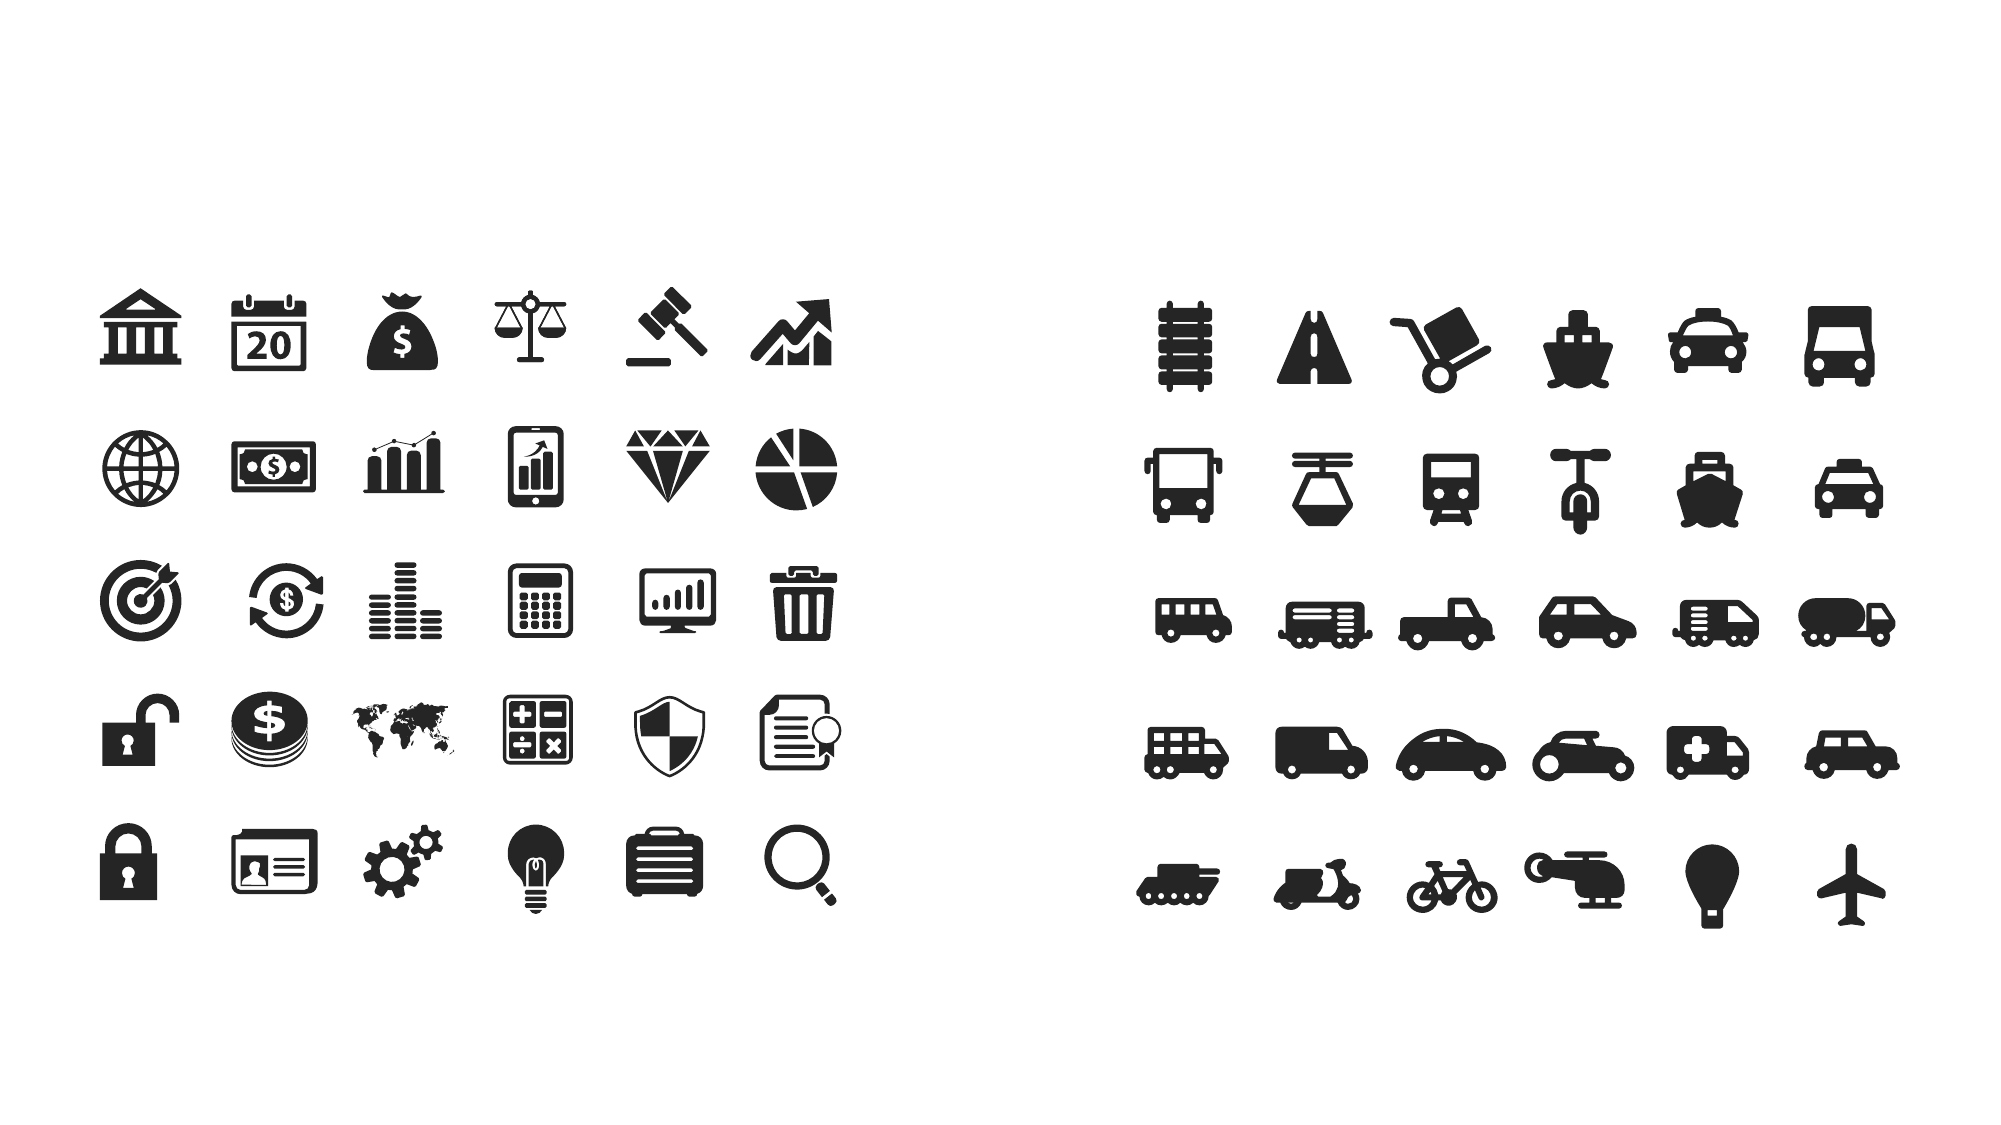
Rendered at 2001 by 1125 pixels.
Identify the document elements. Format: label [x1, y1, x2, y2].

text_box [760, 820, 838, 907]
text_box [1422, 453, 1480, 527]
text_box [1666, 726, 1750, 780]
text_box [626, 430, 710, 503]
text_box [1672, 599, 1759, 648]
text_box [1804, 306, 1875, 387]
text_box [1395, 728, 1507, 781]
text_box [1406, 859, 1498, 913]
text_box [1543, 310, 1613, 389]
text_box [231, 828, 320, 895]
text_box [363, 430, 445, 494]
text_box [249, 563, 324, 639]
text_box [1158, 300, 1213, 393]
text_box [1798, 598, 1896, 647]
text_box [1676, 451, 1743, 528]
text_box [626, 286, 709, 367]
text_box [1291, 452, 1354, 527]
text_box [749, 299, 832, 366]
text_box [759, 694, 842, 771]
text_box [363, 292, 442, 371]
text_box [1144, 726, 1229, 780]
text_box [1144, 447, 1223, 523]
text_box [99, 288, 182, 365]
text_box [1278, 601, 1373, 649]
text_box [507, 563, 574, 638]
text_box [755, 428, 838, 511]
text_box [349, 701, 455, 758]
text_box [1524, 851, 1625, 909]
text_box [99, 559, 182, 642]
text_box [639, 568, 717, 634]
text_box [1275, 726, 1368, 780]
text_box [362, 824, 444, 899]
text_box [1398, 597, 1496, 651]
text_box [1550, 448, 1611, 535]
text_box [507, 824, 565, 914]
text_box [1685, 844, 1740, 929]
text_box [1532, 730, 1635, 782]
text_box [502, 694, 573, 765]
text_box [1136, 863, 1221, 906]
text_box [99, 823, 158, 901]
text_box [1155, 598, 1232, 643]
text_box [1804, 730, 1900, 779]
text_box [231, 441, 316, 493]
text_box [102, 693, 180, 766]
text_box [1273, 858, 1362, 910]
text_box [634, 695, 706, 778]
text_box [494, 290, 567, 363]
text_box [626, 826, 704, 897]
text_box [231, 294, 307, 372]
text_box [1814, 458, 1884, 518]
text_box [1276, 310, 1352, 384]
text_box [1389, 307, 1492, 394]
text_box [507, 426, 564, 508]
text_box [1817, 843, 1886, 926]
text_box [368, 562, 442, 640]
text_box [1539, 596, 1637, 649]
text_box [769, 566, 838, 641]
text_box [102, 430, 180, 508]
text_box [1667, 308, 1749, 373]
text_box [231, 691, 308, 768]
